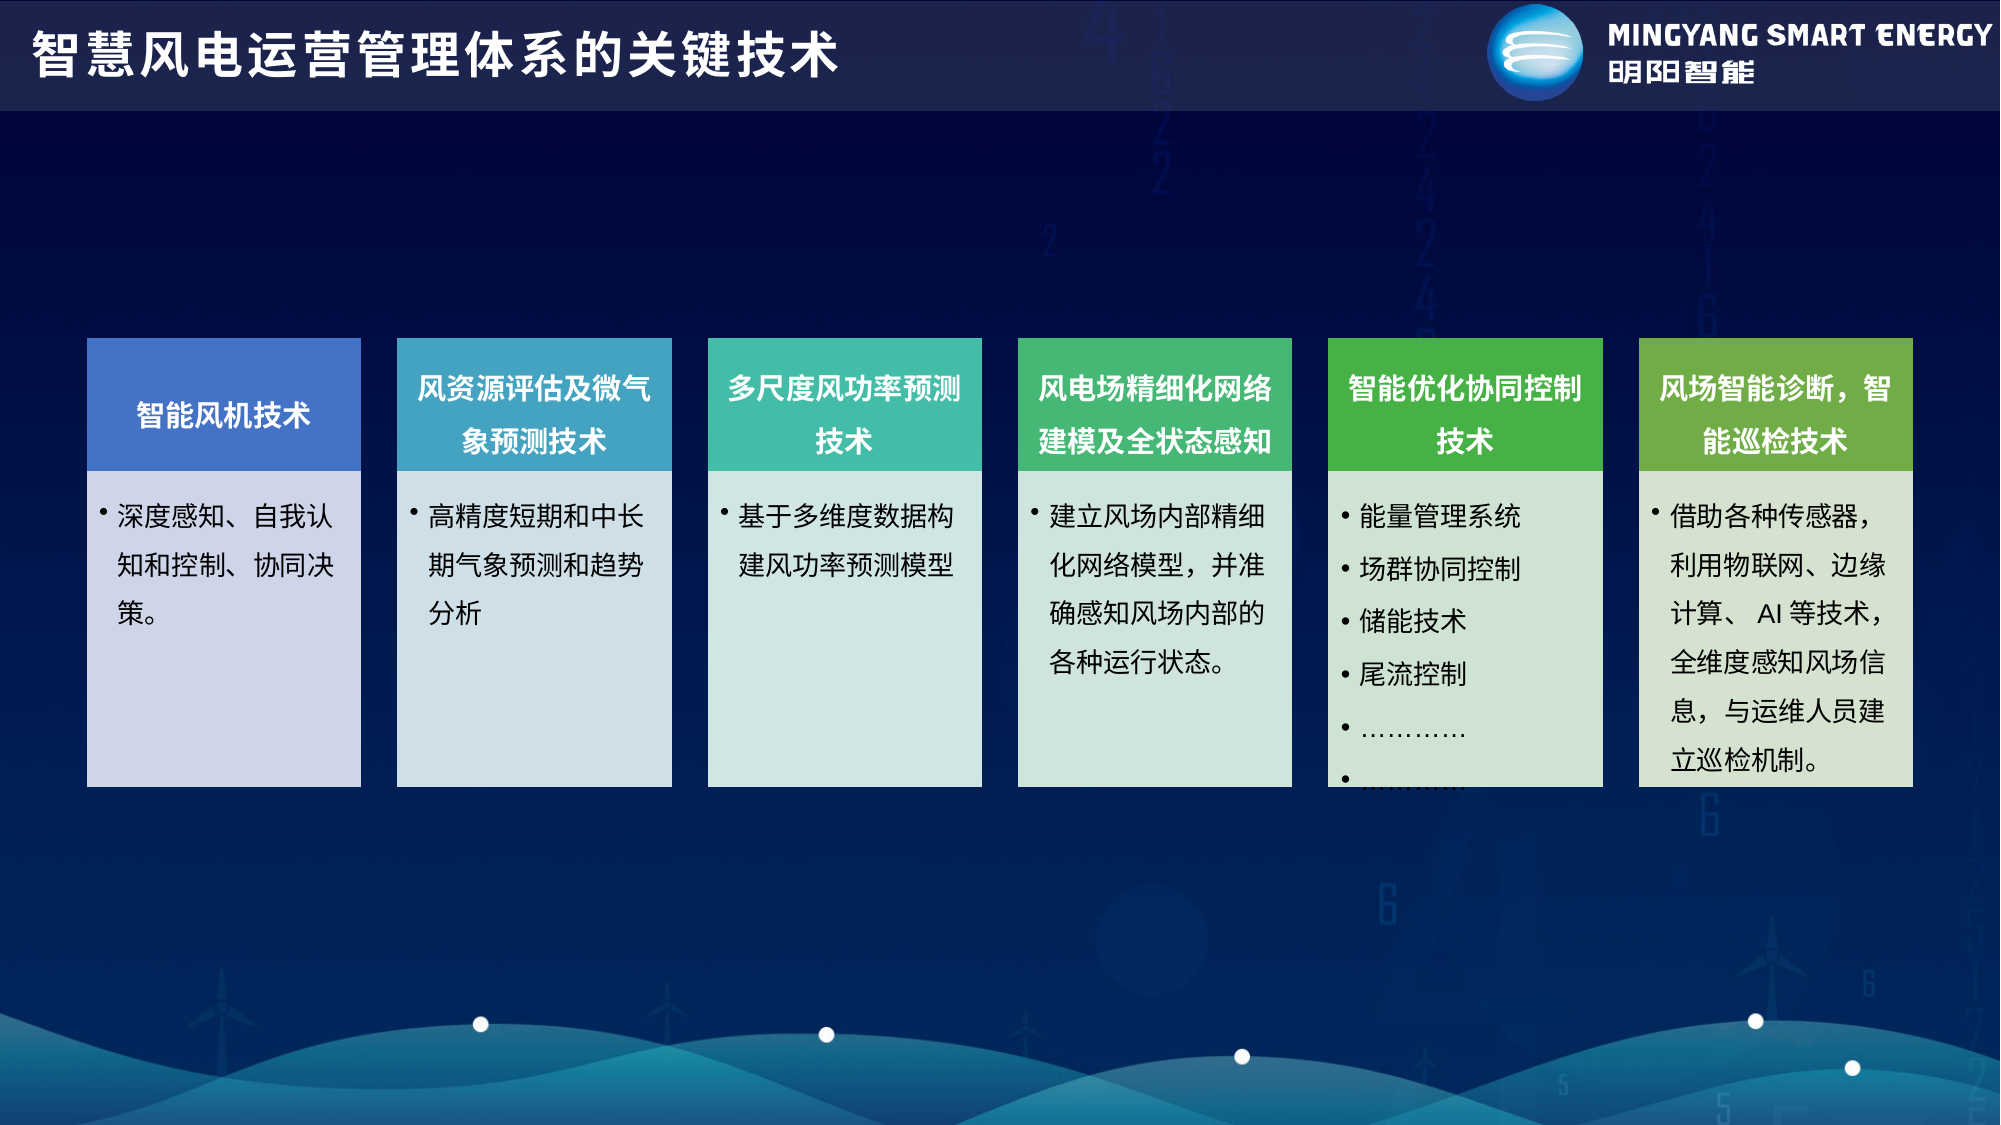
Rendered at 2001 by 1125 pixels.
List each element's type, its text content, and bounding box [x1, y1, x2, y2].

title 智慧风电运营管理体系的关键技术 [14, 0, 1795, 107]
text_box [87, 339, 1913, 786]
picture [0, 111, 2000, 1125]
picture [1795, 4, 1993, 101]
